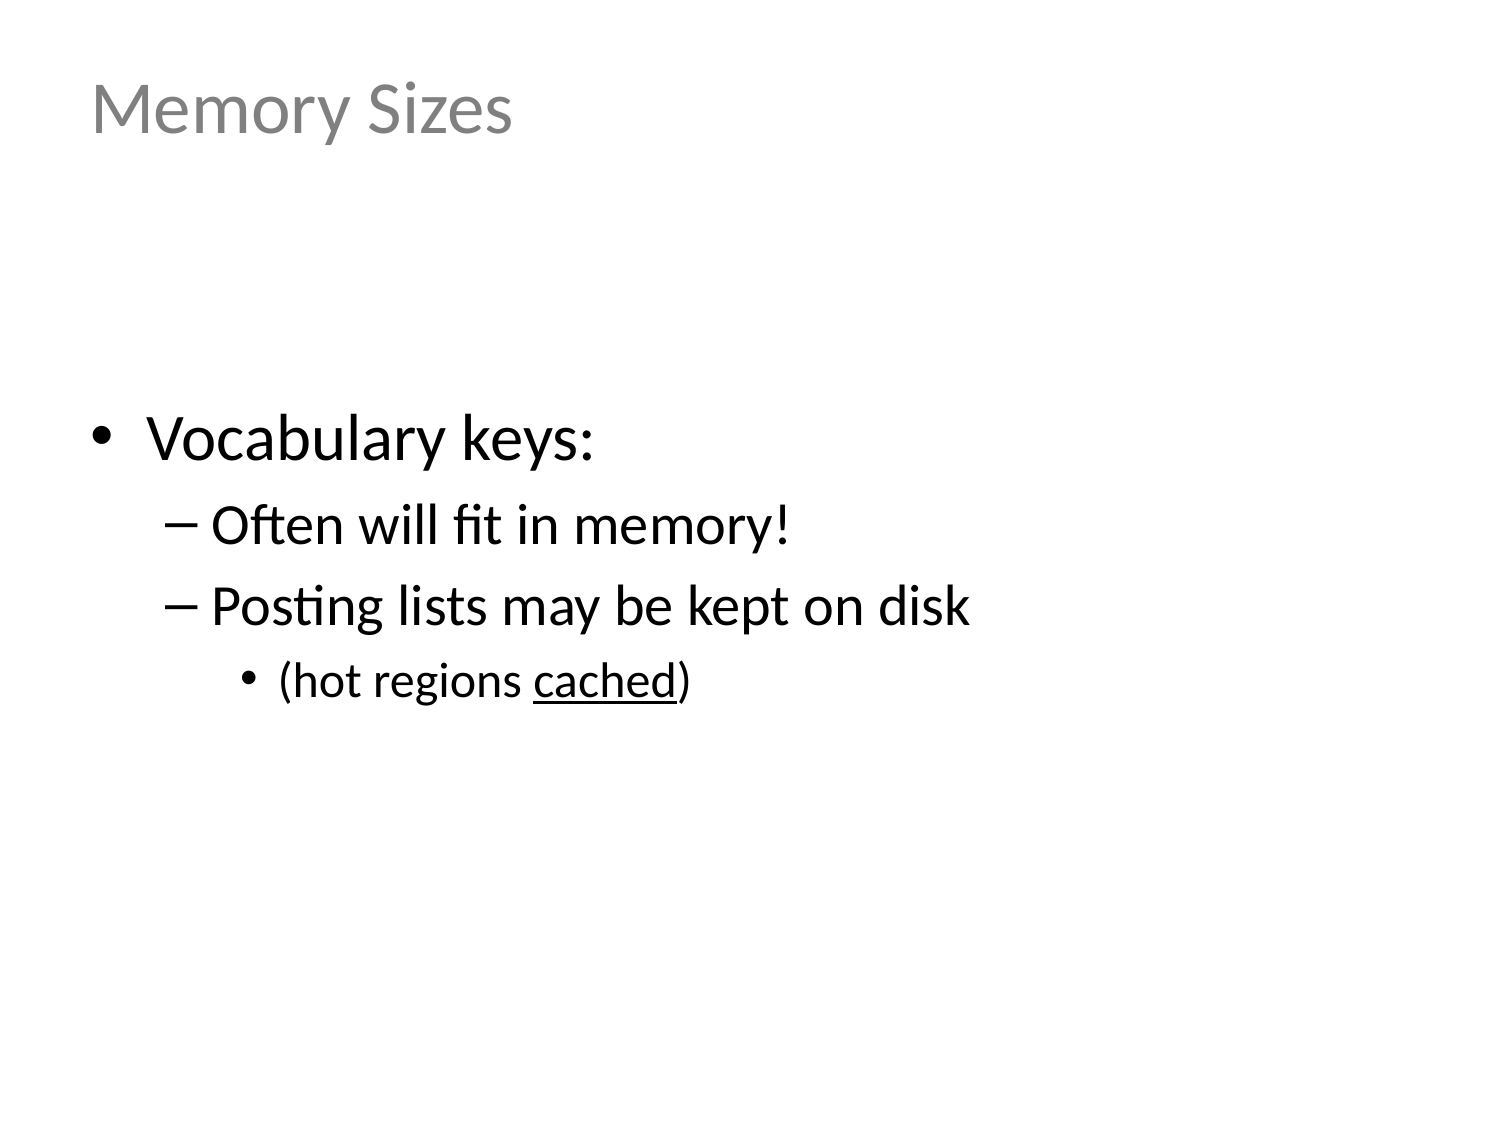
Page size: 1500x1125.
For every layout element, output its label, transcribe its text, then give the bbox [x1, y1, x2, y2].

title Memory Sizes [75, 45, 1425, 163]
list Vocabulary keys: Often will fit in memory! Posting lists may be kept on disk (hot regions cached) [75, 200, 1425, 1005]
